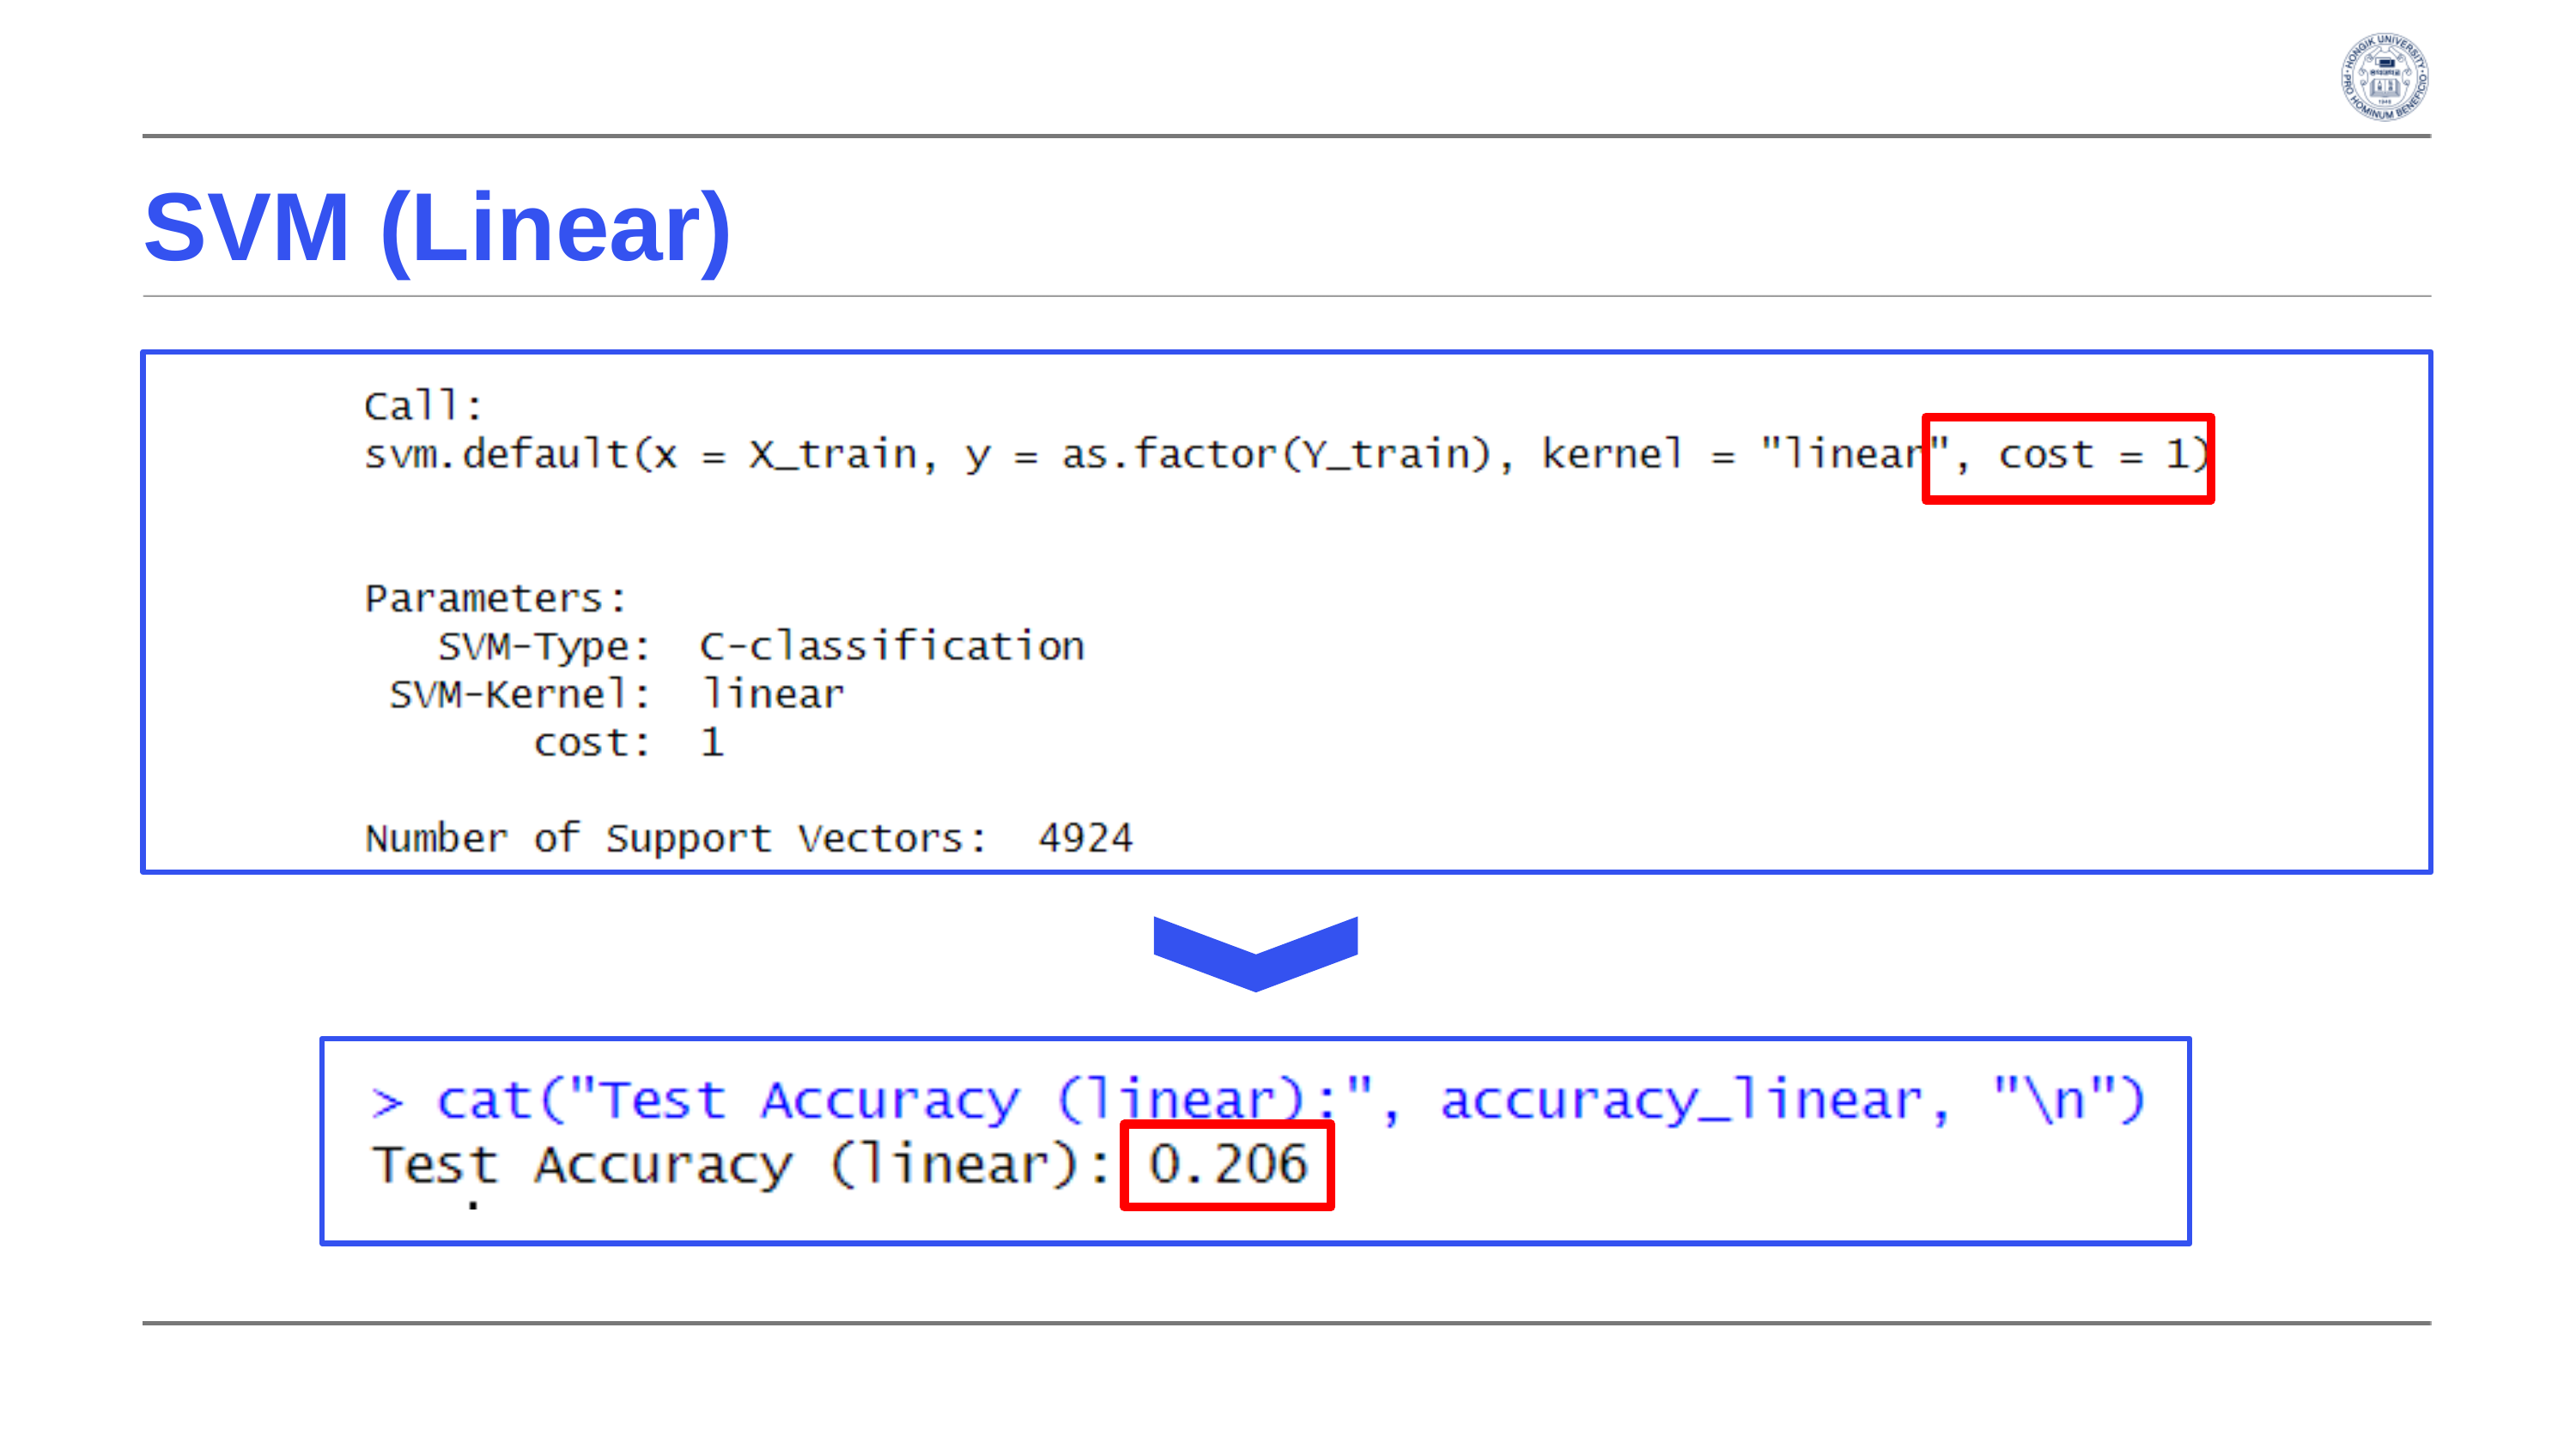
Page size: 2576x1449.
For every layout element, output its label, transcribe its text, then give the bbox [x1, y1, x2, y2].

picture [143, 133, 2432, 138]
picture [361, 1074, 2179, 1210]
text_box SVM (Linear) [143, 155, 2432, 287]
picture [365, 379, 2233, 864]
picture [143, 1321, 2432, 1325]
text_box [1151, 914, 1360, 995]
picture [143, 294, 2432, 298]
text_box [141, 350, 2433, 874]
text_box [320, 1037, 2191, 1246]
picture [2339, 32, 2432, 122]
